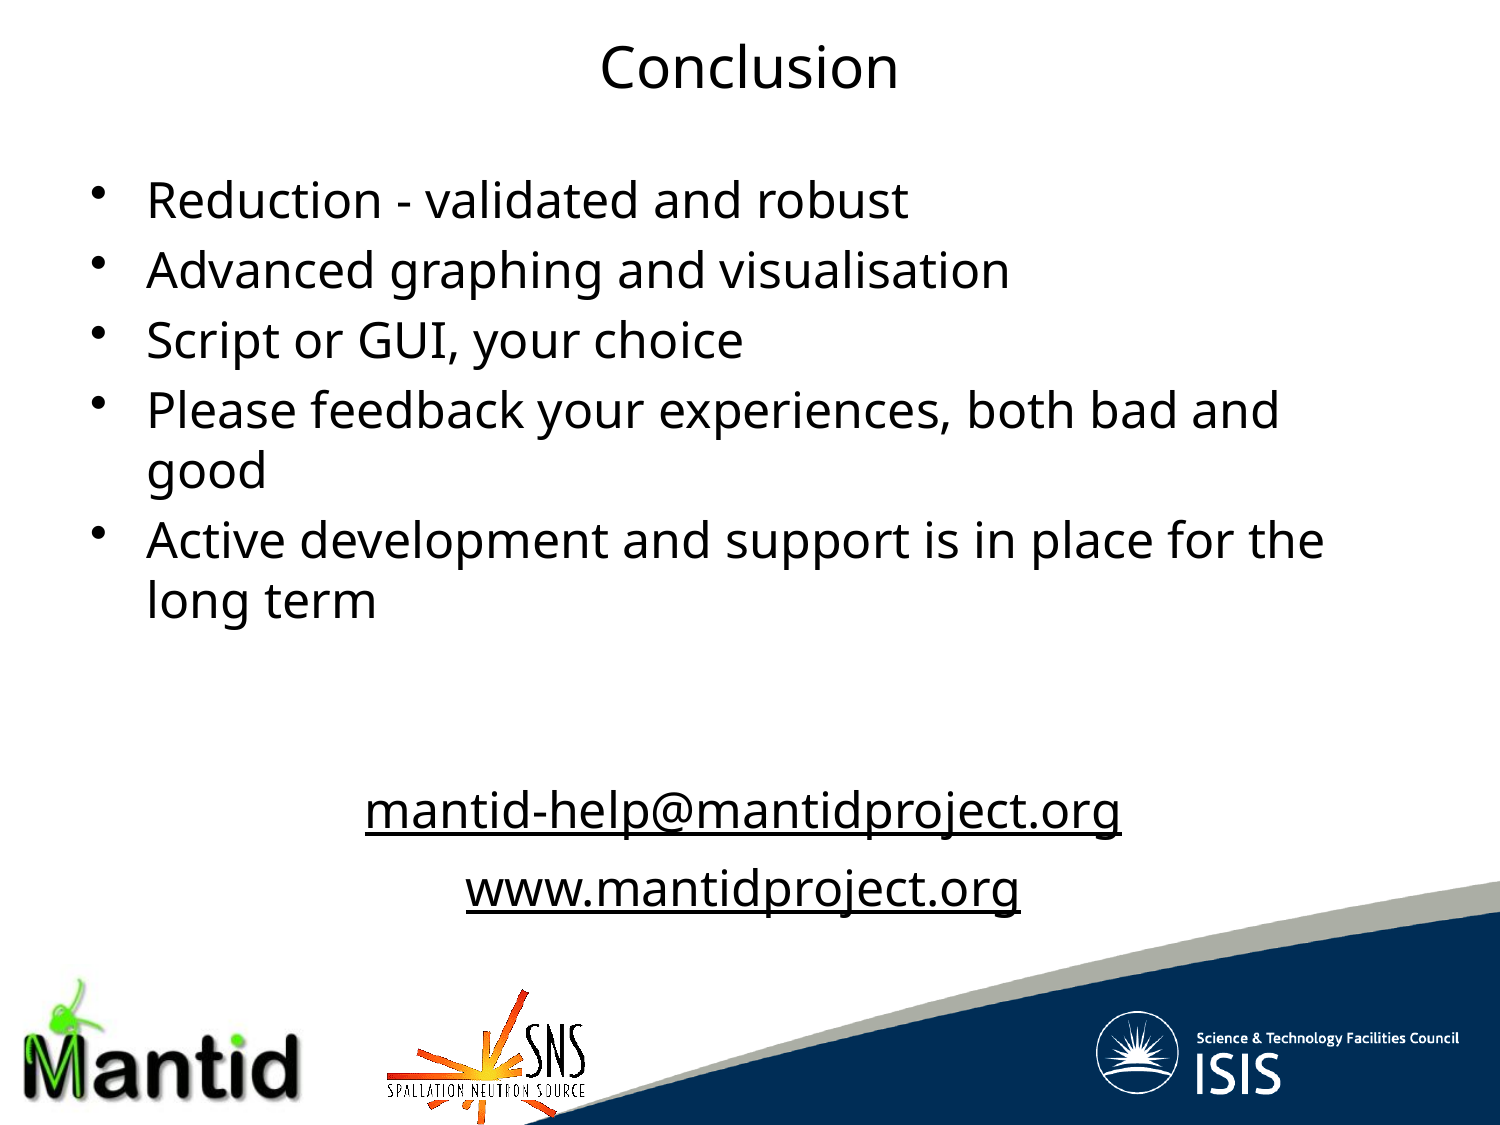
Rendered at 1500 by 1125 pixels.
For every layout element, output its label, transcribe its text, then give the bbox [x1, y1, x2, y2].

picture [0, 879, 1500, 1125]
list Reduction - validated and robust Advanced graphing and visualisation Script or GUI, your choice Please feedback your experiences, both bad and good Active development and support is in place for the long term mantid-help@mantidproject.org www.mantidproject.org [74, 160, 1426, 894]
title Conclusion [74, 0, 1426, 160]
